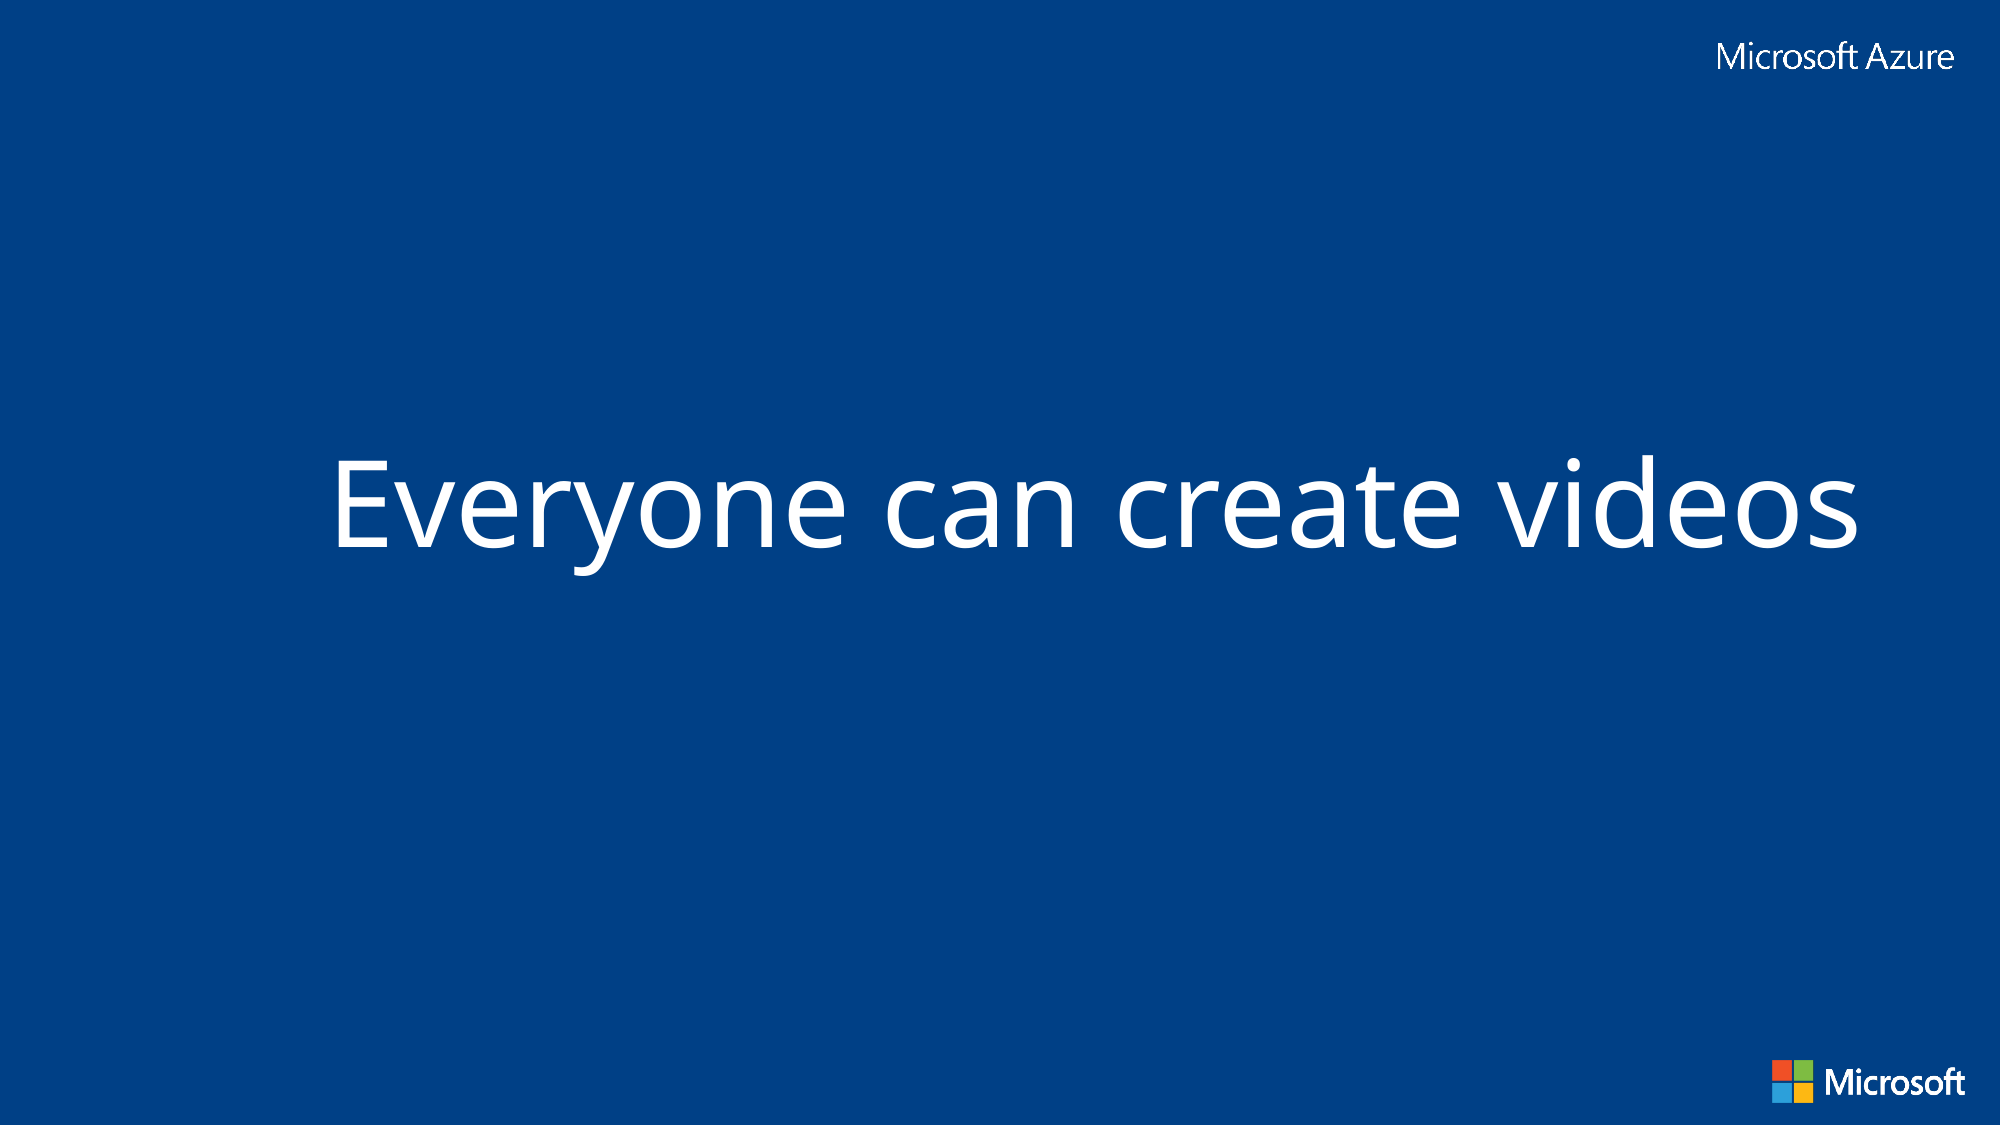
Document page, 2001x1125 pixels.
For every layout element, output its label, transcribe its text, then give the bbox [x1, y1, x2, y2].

text_box Everyone can create videos [297, 403, 1916, 551]
picture [1699, 24, 1972, 87]
picture [1772, 1060, 1965, 1103]
